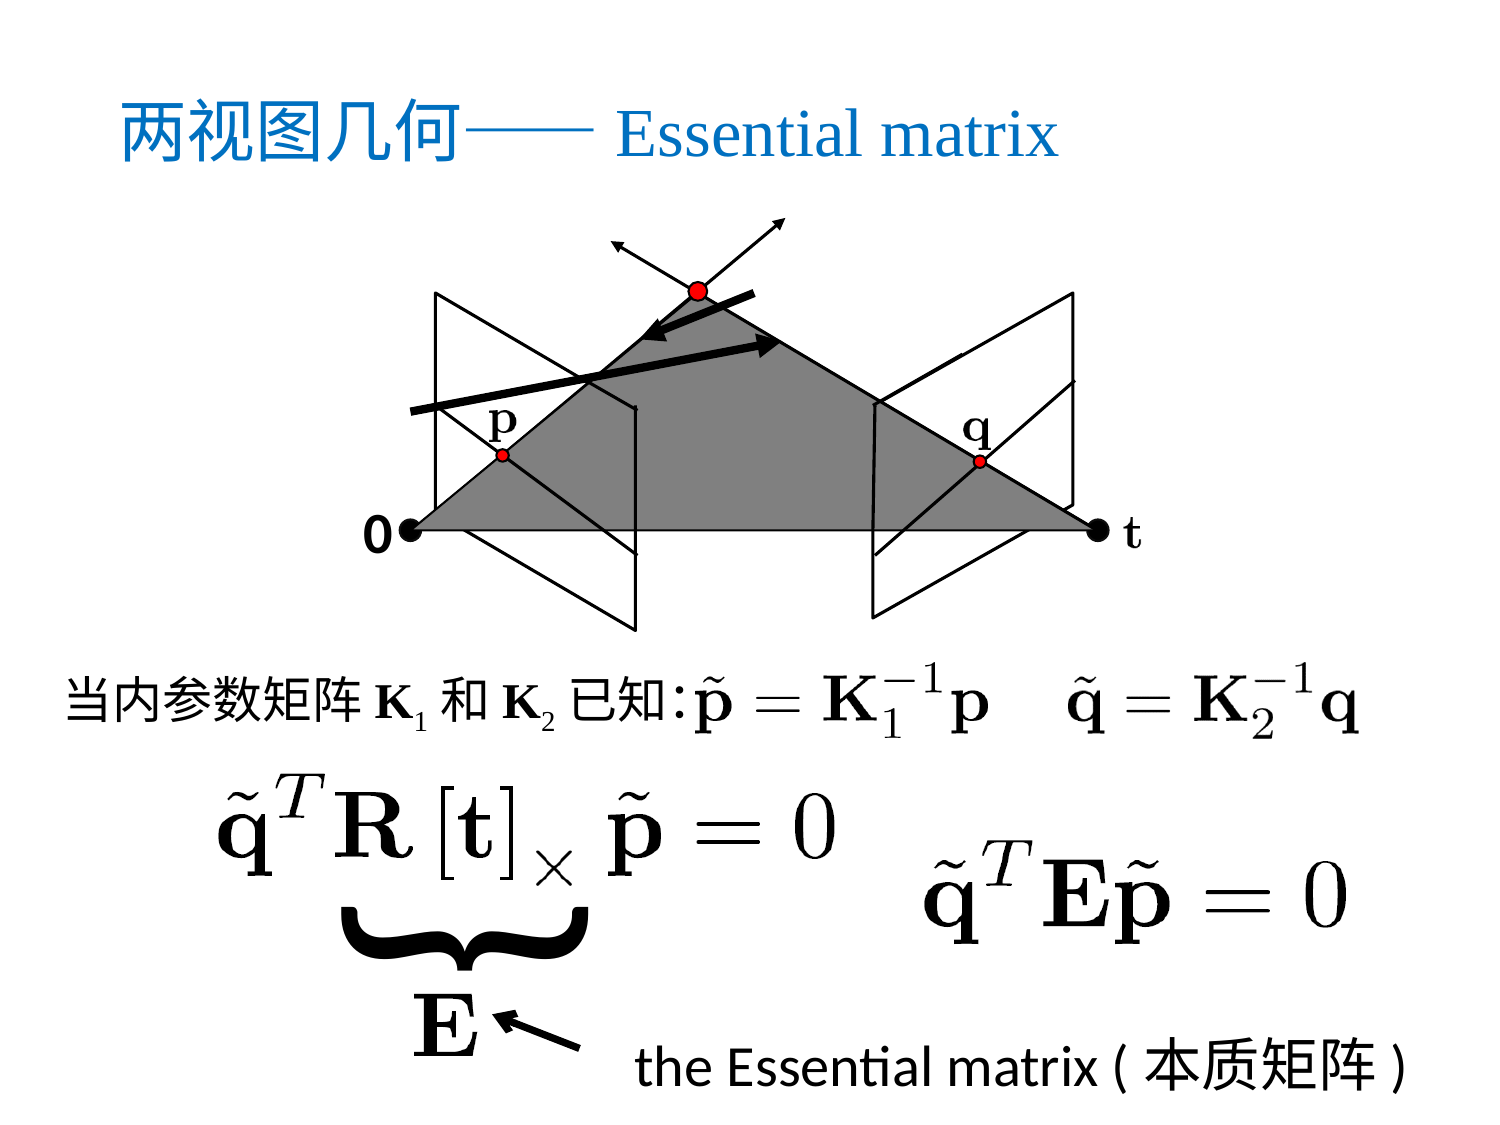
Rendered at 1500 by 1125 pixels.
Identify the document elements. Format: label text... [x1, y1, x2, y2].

picture [204, 764, 846, 894]
text_box [467, 532, 636, 631]
text_box [872, 532, 1025, 618]
text_box [408, 519, 421, 542]
text_box [705, 217, 786, 285]
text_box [781, 341, 1098, 531]
picture [405, 988, 484, 1061]
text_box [410, 339, 640, 531]
text_box 0 [348, 487, 408, 573]
text_box 当内参数矩阵K1和K2已知： [47, 661, 733, 745]
text_box the Essential matrix (本质矩阵) [619, 1021, 1424, 1125]
picture [917, 835, 1352, 949]
picture [1116, 512, 1147, 554]
picture [1062, 656, 1363, 742]
picture [688, 658, 992, 741]
text_box { [254, 912, 614, 996]
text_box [410, 292, 1098, 531]
text_box [688, 281, 708, 292]
text_box 两视图几何——Essential matrix [103, 59, 1397, 208]
text_box [1087, 519, 1109, 542]
text_box [610, 241, 689, 288]
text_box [491, 1014, 580, 1049]
